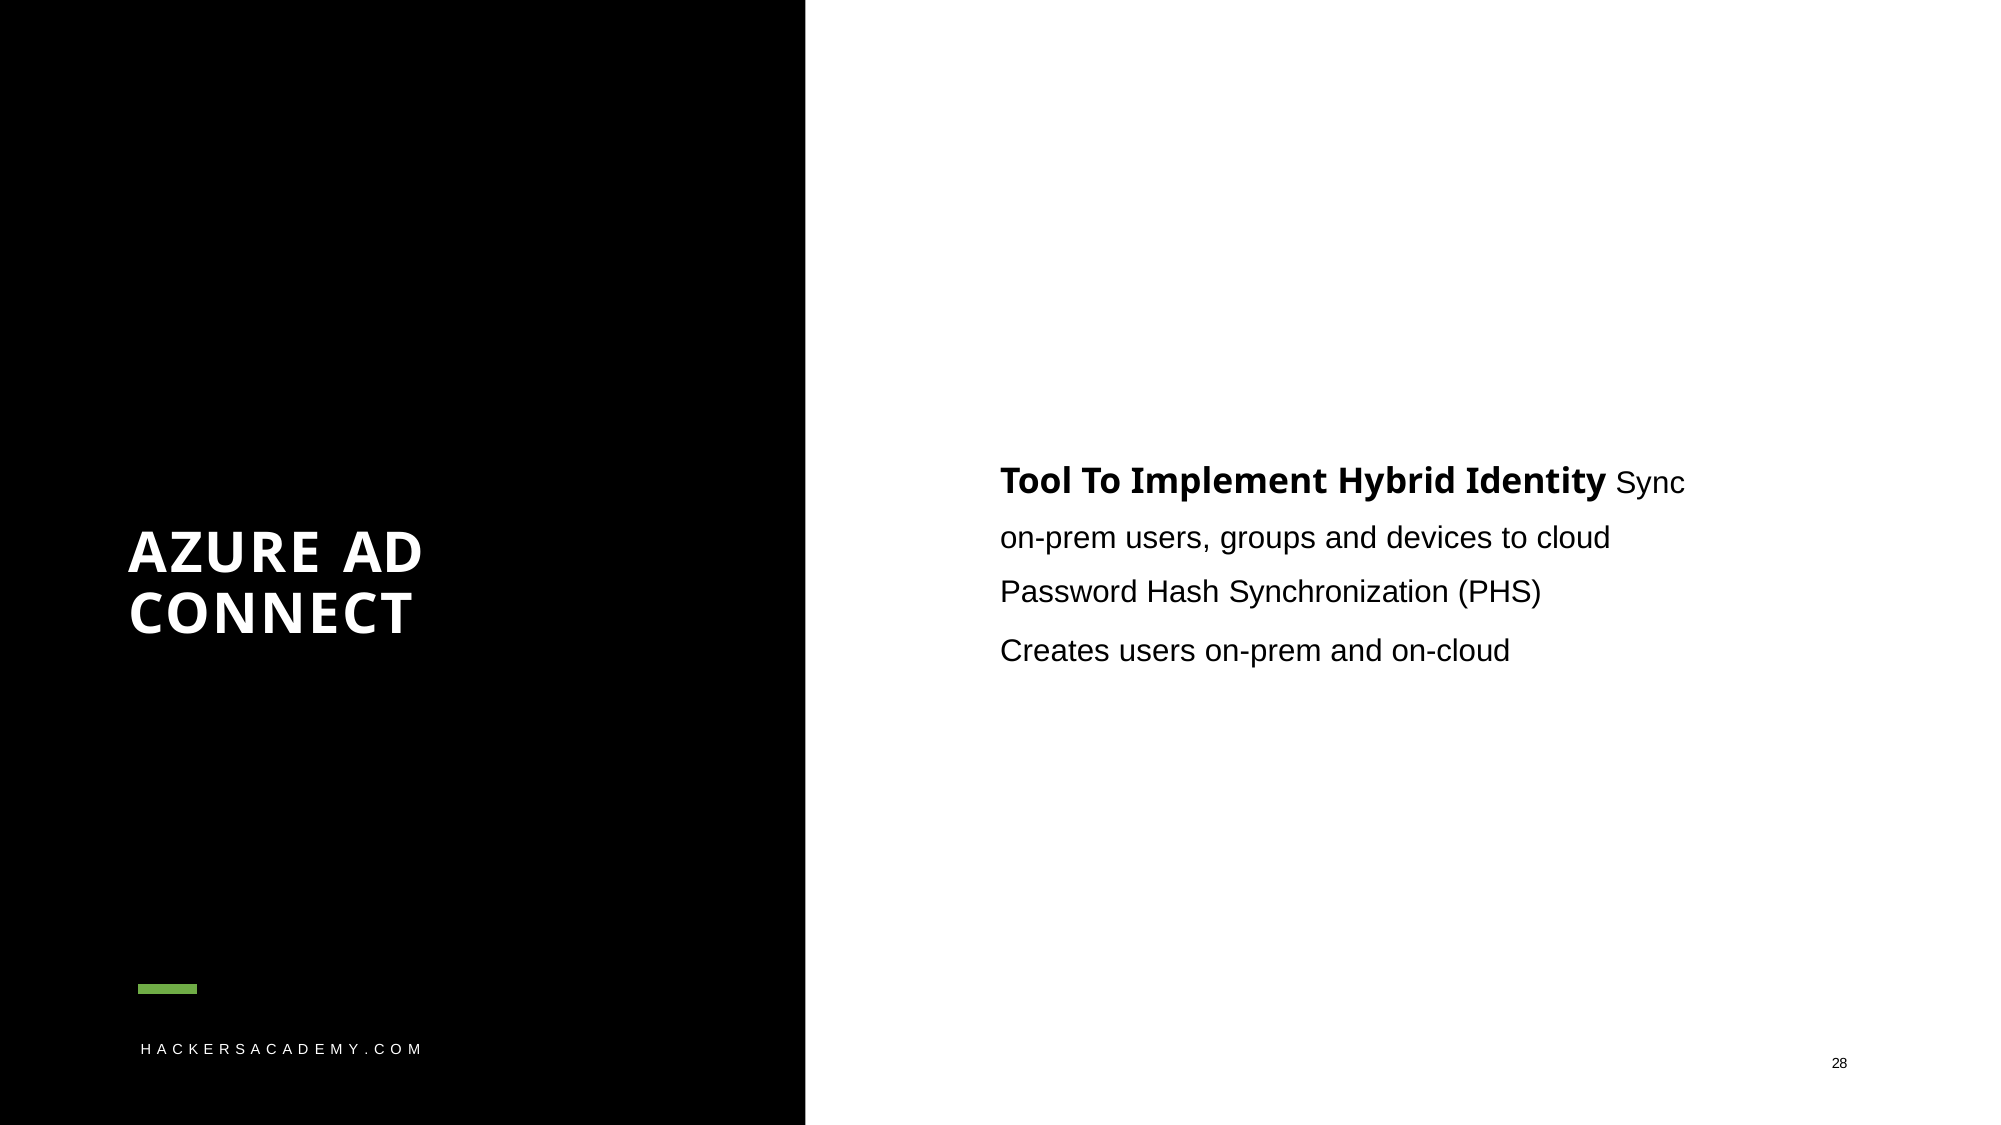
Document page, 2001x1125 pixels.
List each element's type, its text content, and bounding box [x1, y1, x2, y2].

text_box AZURE AD CONNECT [126, 513, 475, 645]
footer H A C K E R S A C A D E M Y . C O M [138, 1039, 426, 1125]
slide_number 28 [1804, 1053, 1857, 1125]
title Tool To Implement Hybrid Identity Sync on-prem users, groups and devices to cloud Password Hash Synchronization (PHS) [998, 435, 1690, 627]
text_box Creates users on-prem and on-cloud [998, 627, 1513, 668]
